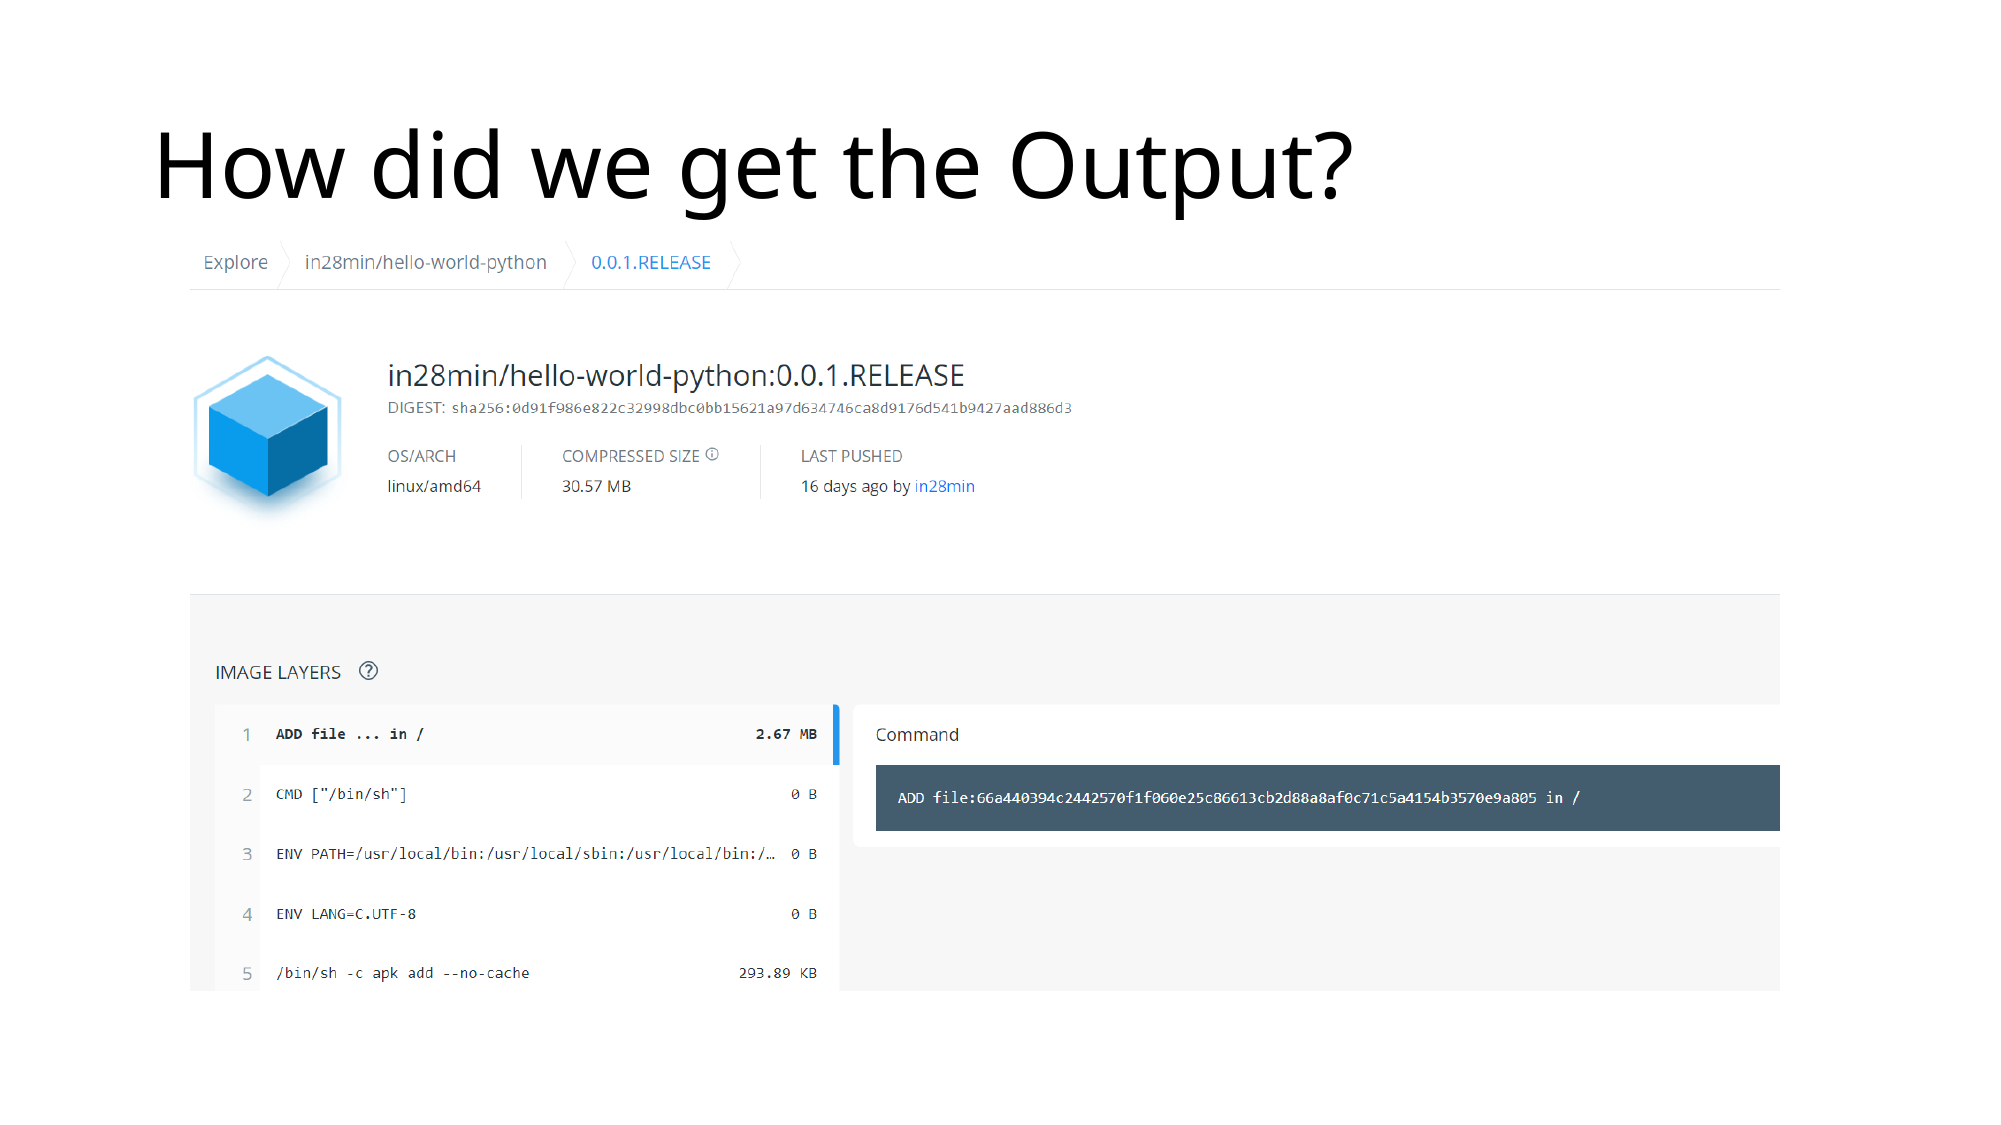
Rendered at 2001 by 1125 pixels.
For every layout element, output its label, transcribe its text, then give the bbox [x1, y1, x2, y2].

title How did we get the Output? [137, 59, 1863, 278]
picture [190, 241, 1780, 991]
